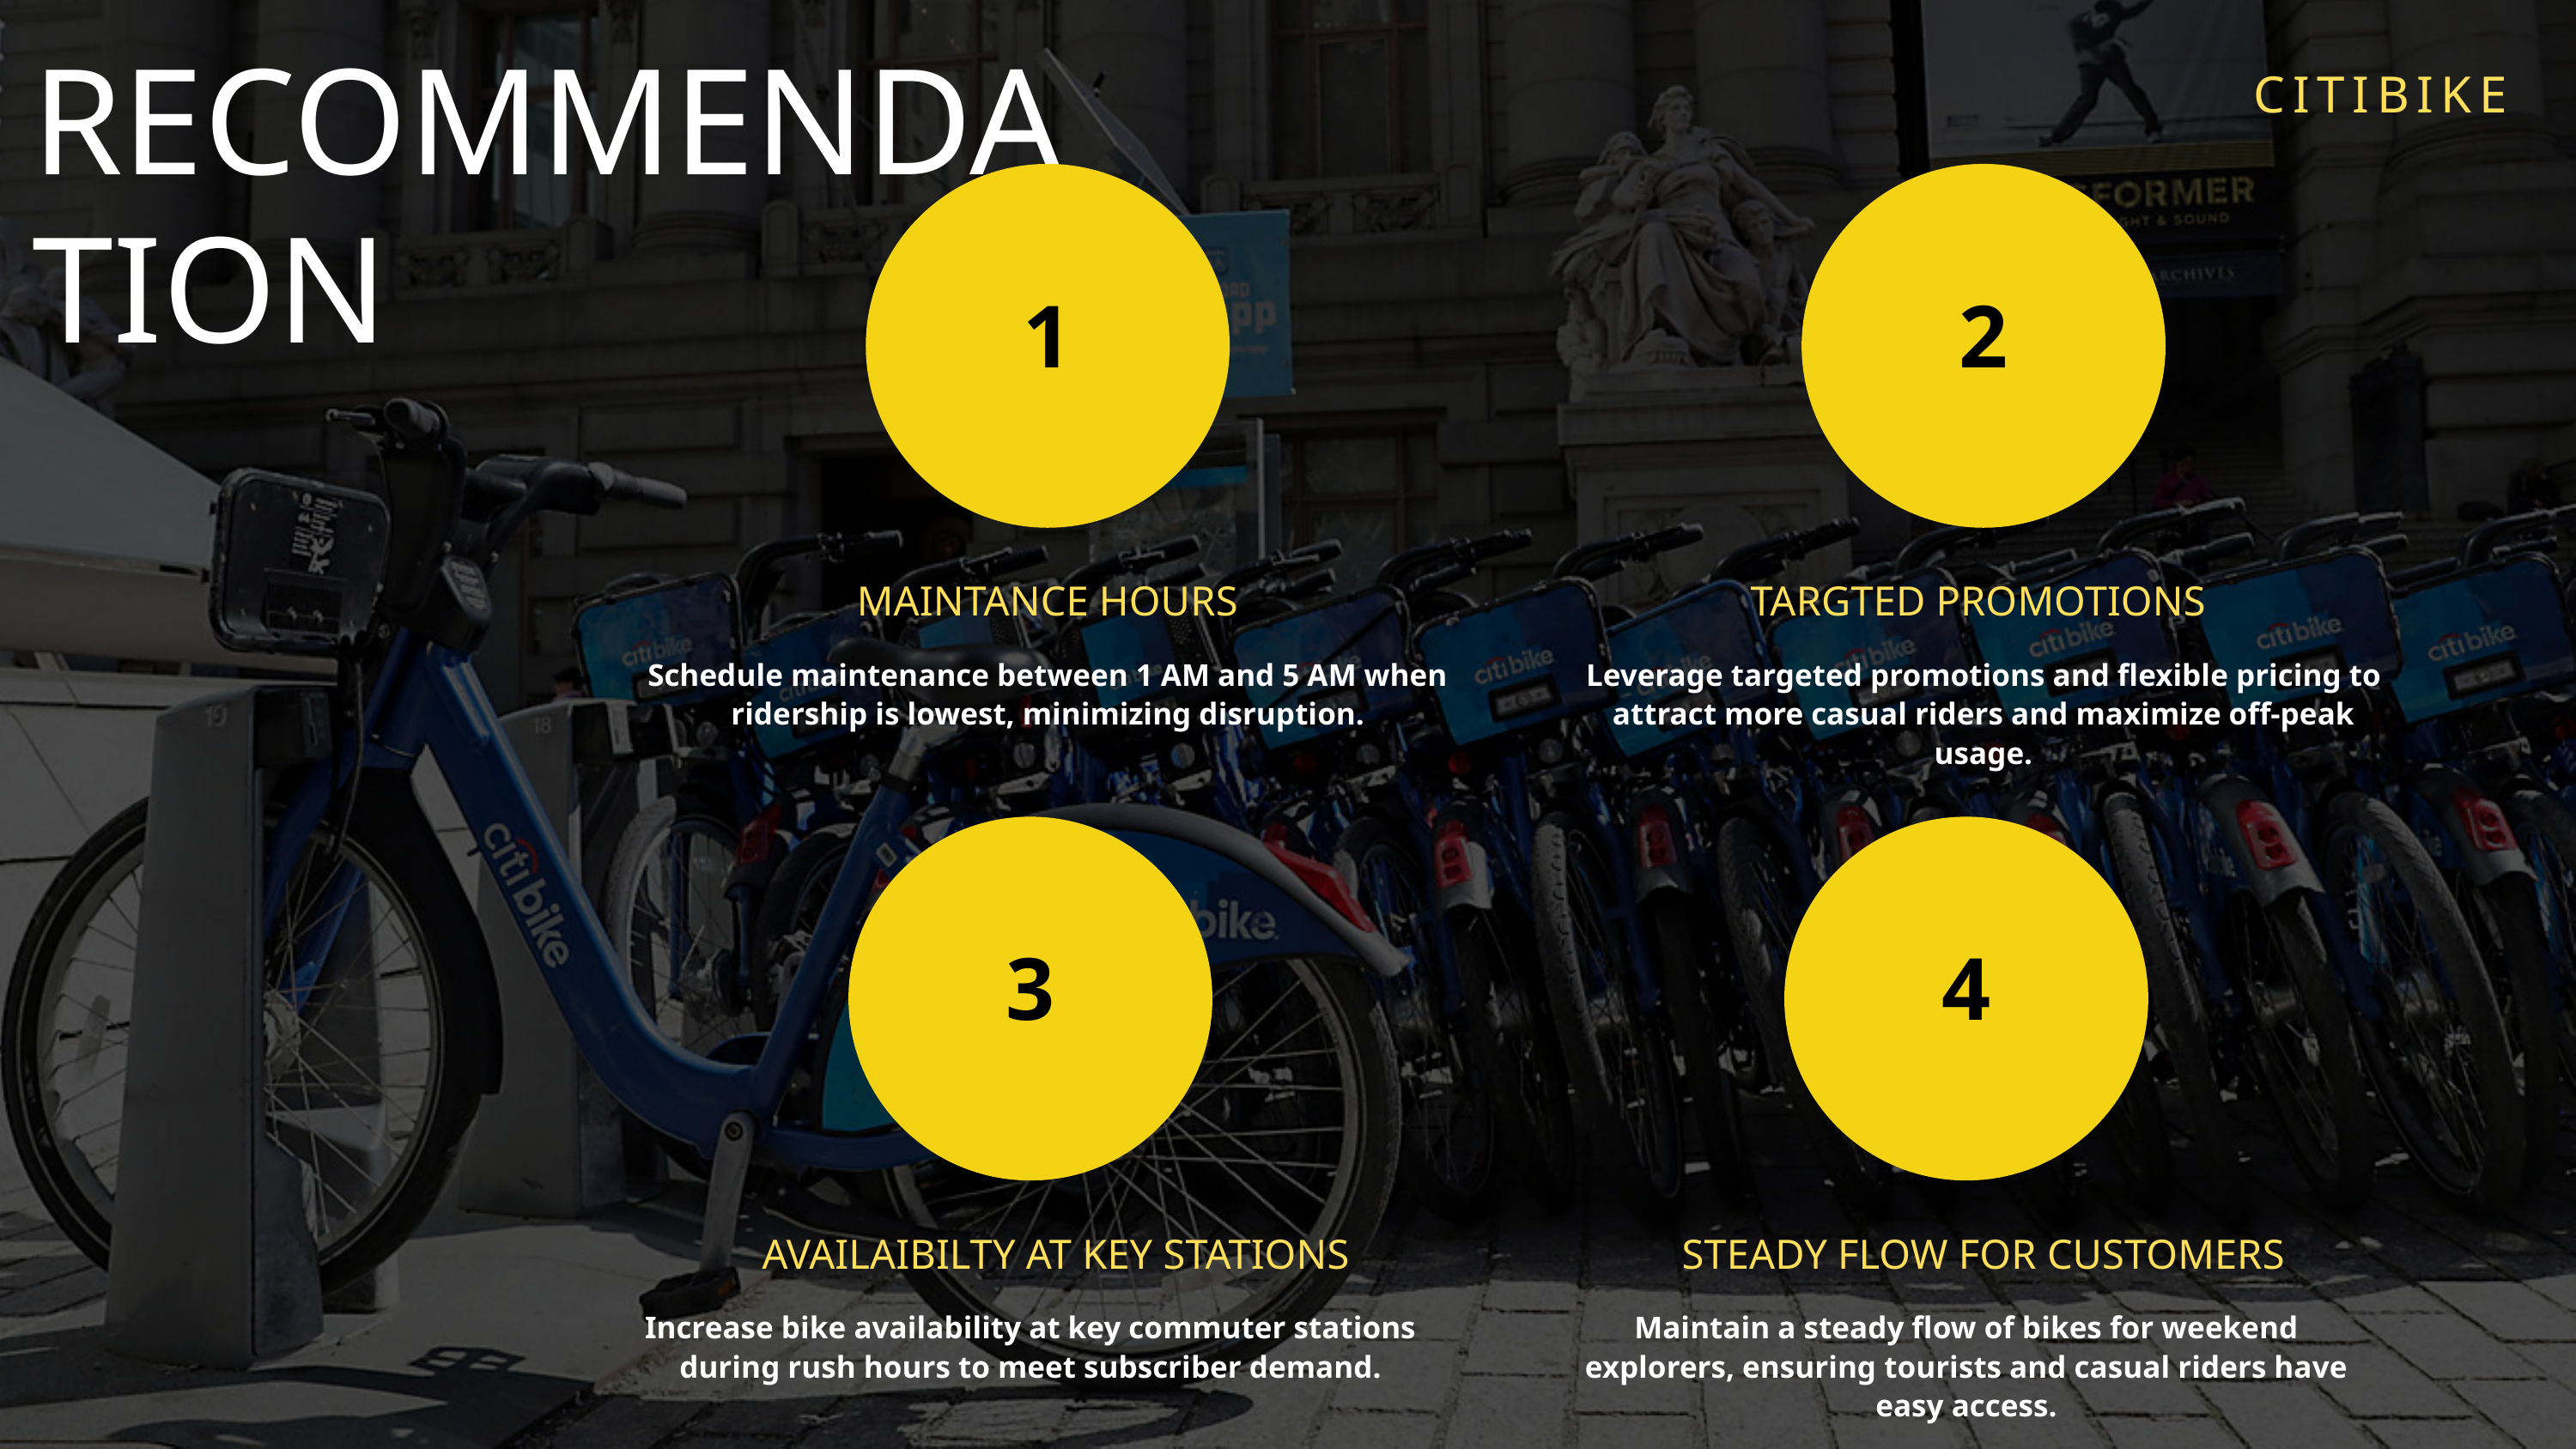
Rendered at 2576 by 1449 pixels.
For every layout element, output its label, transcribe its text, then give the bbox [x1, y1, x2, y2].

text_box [865, 163, 1230, 528]
text_box TARGTED PROMOTIONS [1690, 577, 2277, 625]
text_box Maintain a steady flow of bikes for weekend explorers, ensuring tourists and casual riders have easy access. [1561, 1306, 2372, 1449]
text_box STEADY FLOW FOR CUSTOMERS [1634, 1230, 2333, 1277]
text_box Increase bike availability at key commuter stations during rush hours to meet subscriber demand. [625, 1306, 1436, 1423]
text_box RECOMMENDATION [32, 35, 1110, 373]
text_box Schedule maintenance between 1 AM and 5 AM when ridership is lowest, minimizing disruption. [642, 653, 1453, 771]
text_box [848, 816, 1213, 1181]
text_box AVAILAIBILTY AT KEY STATIONS [737, 1230, 1376, 1277]
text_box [1801, 163, 2166, 528]
text_box [0, 0, 2576, 1449]
text_box MAINTANCE HOURS [754, 577, 1341, 625]
text_box CITIBIKE [1582, 50, 2529, 123]
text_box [1783, 816, 2149, 1181]
text_box Leverage targeted promotions and flexible pricing to attract more casual riders and maximize off-peak usage. [1578, 653, 2389, 809]
